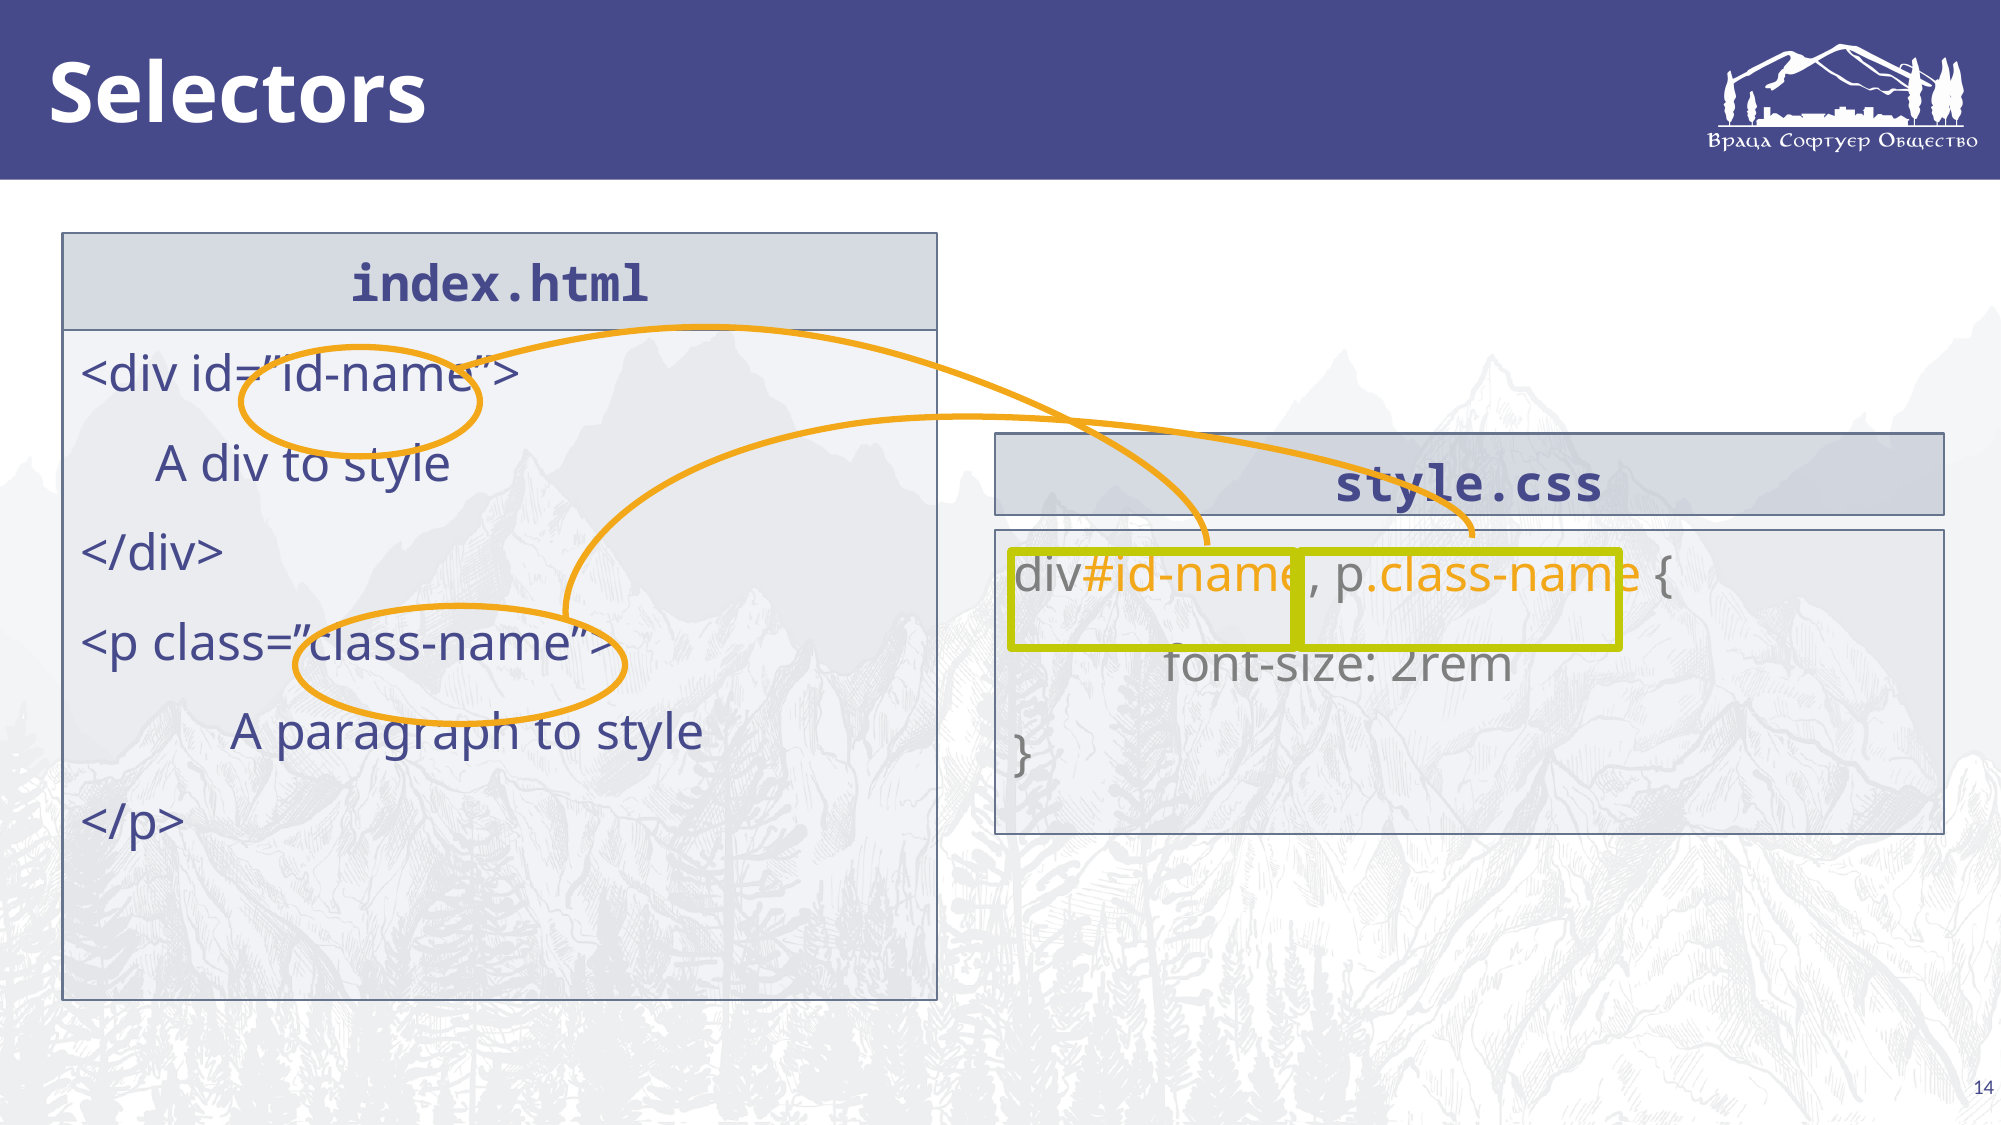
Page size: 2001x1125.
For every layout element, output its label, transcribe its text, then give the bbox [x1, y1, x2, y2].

text_box [295, 605, 626, 724]
text_box div#id-name, p.class-name { font-size: 2rem } [995, 529, 1944, 834]
slide_number 14 [1929, 1070, 2000, 1103]
text_box [565, 416, 1473, 619]
text_box [1011, 551, 1294, 648]
title Selectors [31, 16, 1591, 162]
picture [1703, 19, 1981, 165]
text_box [240, 346, 480, 457]
text_box <div id=”id-name”> A div to style </div> <p class=”class-name”> A paragraph to style </p> [62, 330, 938, 1000]
text_box index.html [62, 233, 938, 330]
text_box [457, 326, 1069, 442]
text_box style.css [1190, 433, 1944, 515]
text_box [1300, 551, 1620, 648]
